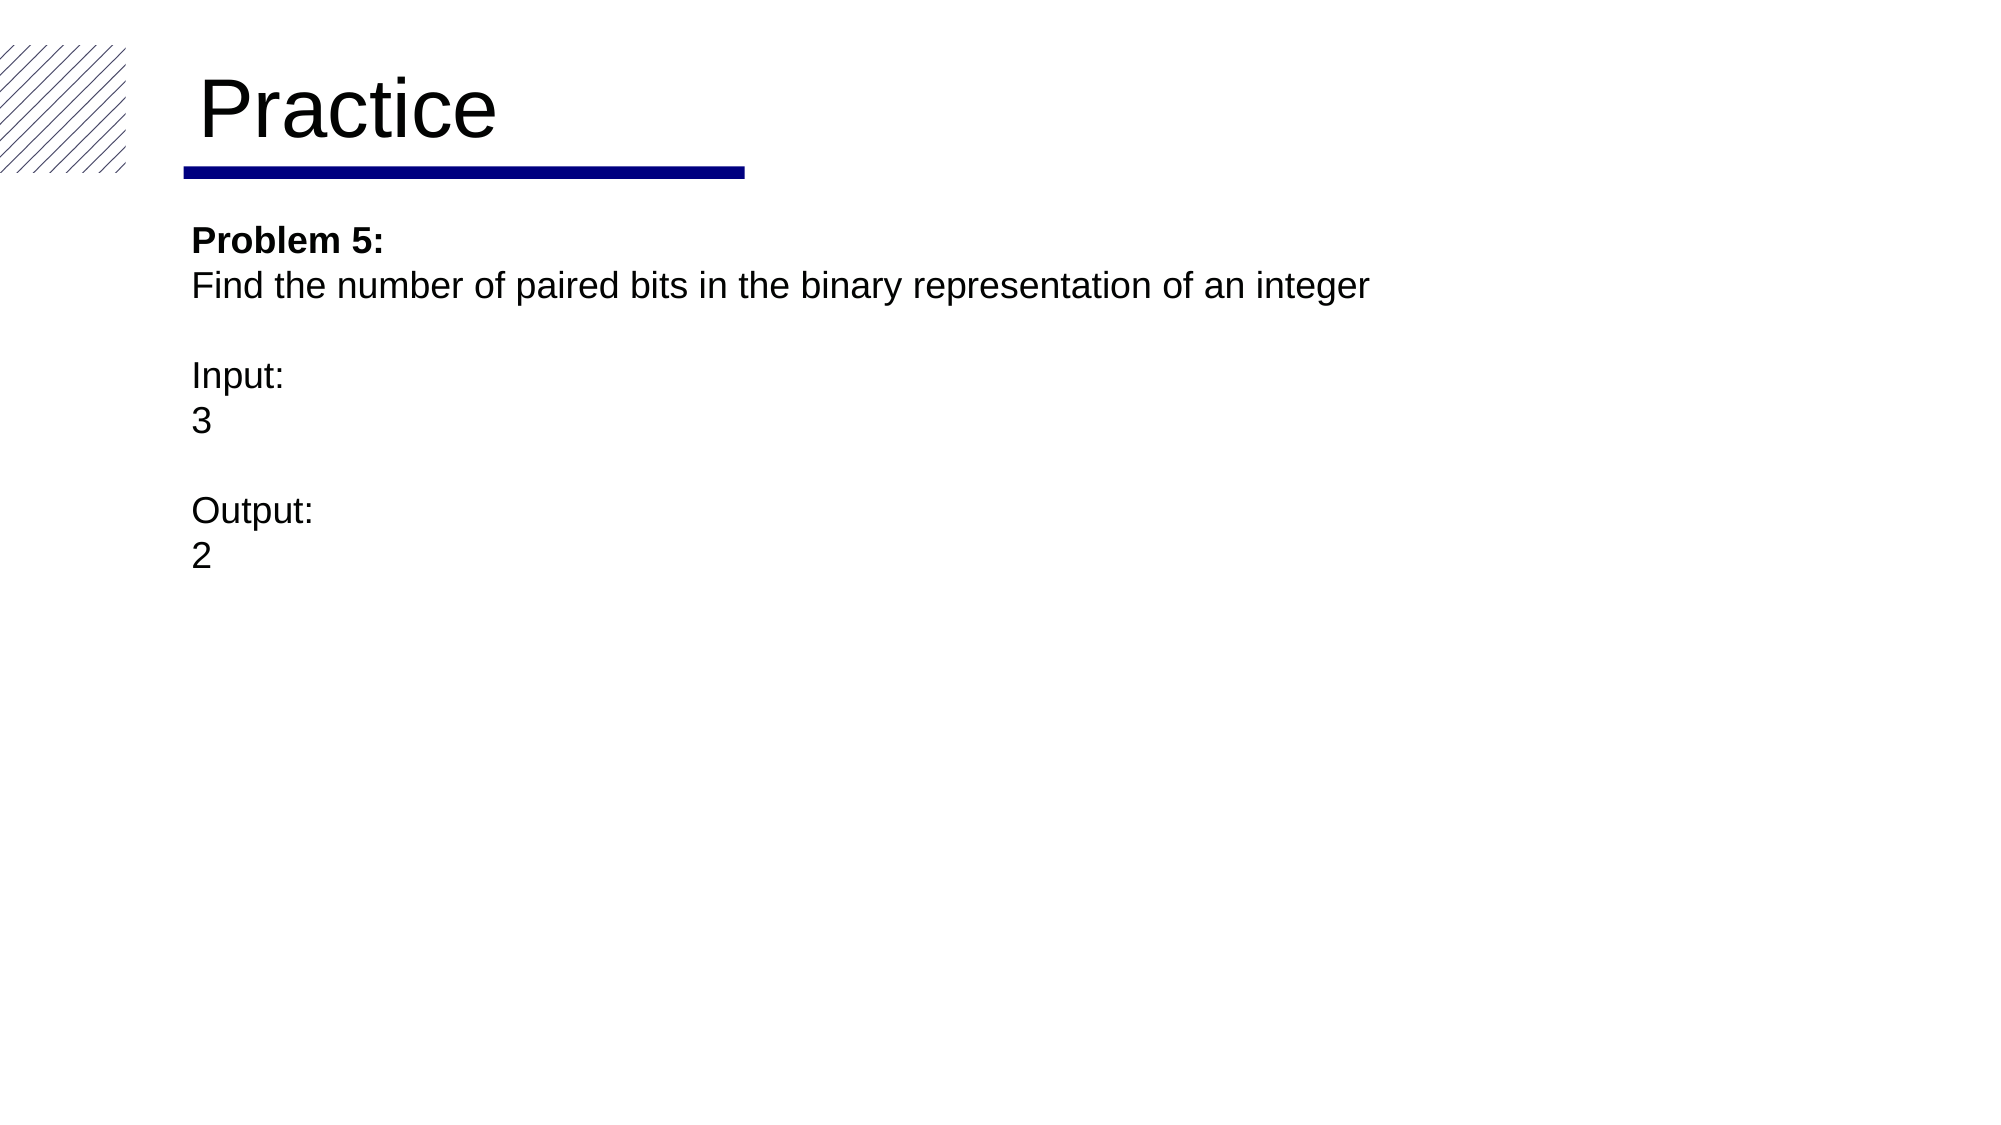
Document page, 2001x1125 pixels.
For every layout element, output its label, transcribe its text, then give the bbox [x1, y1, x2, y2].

text_box Problem 5: Find the number of paired bits in the binary representation of an integer Input: 3 Output: 2 [183, 208, 1865, 584]
list Practice [183, 58, 1780, 194]
